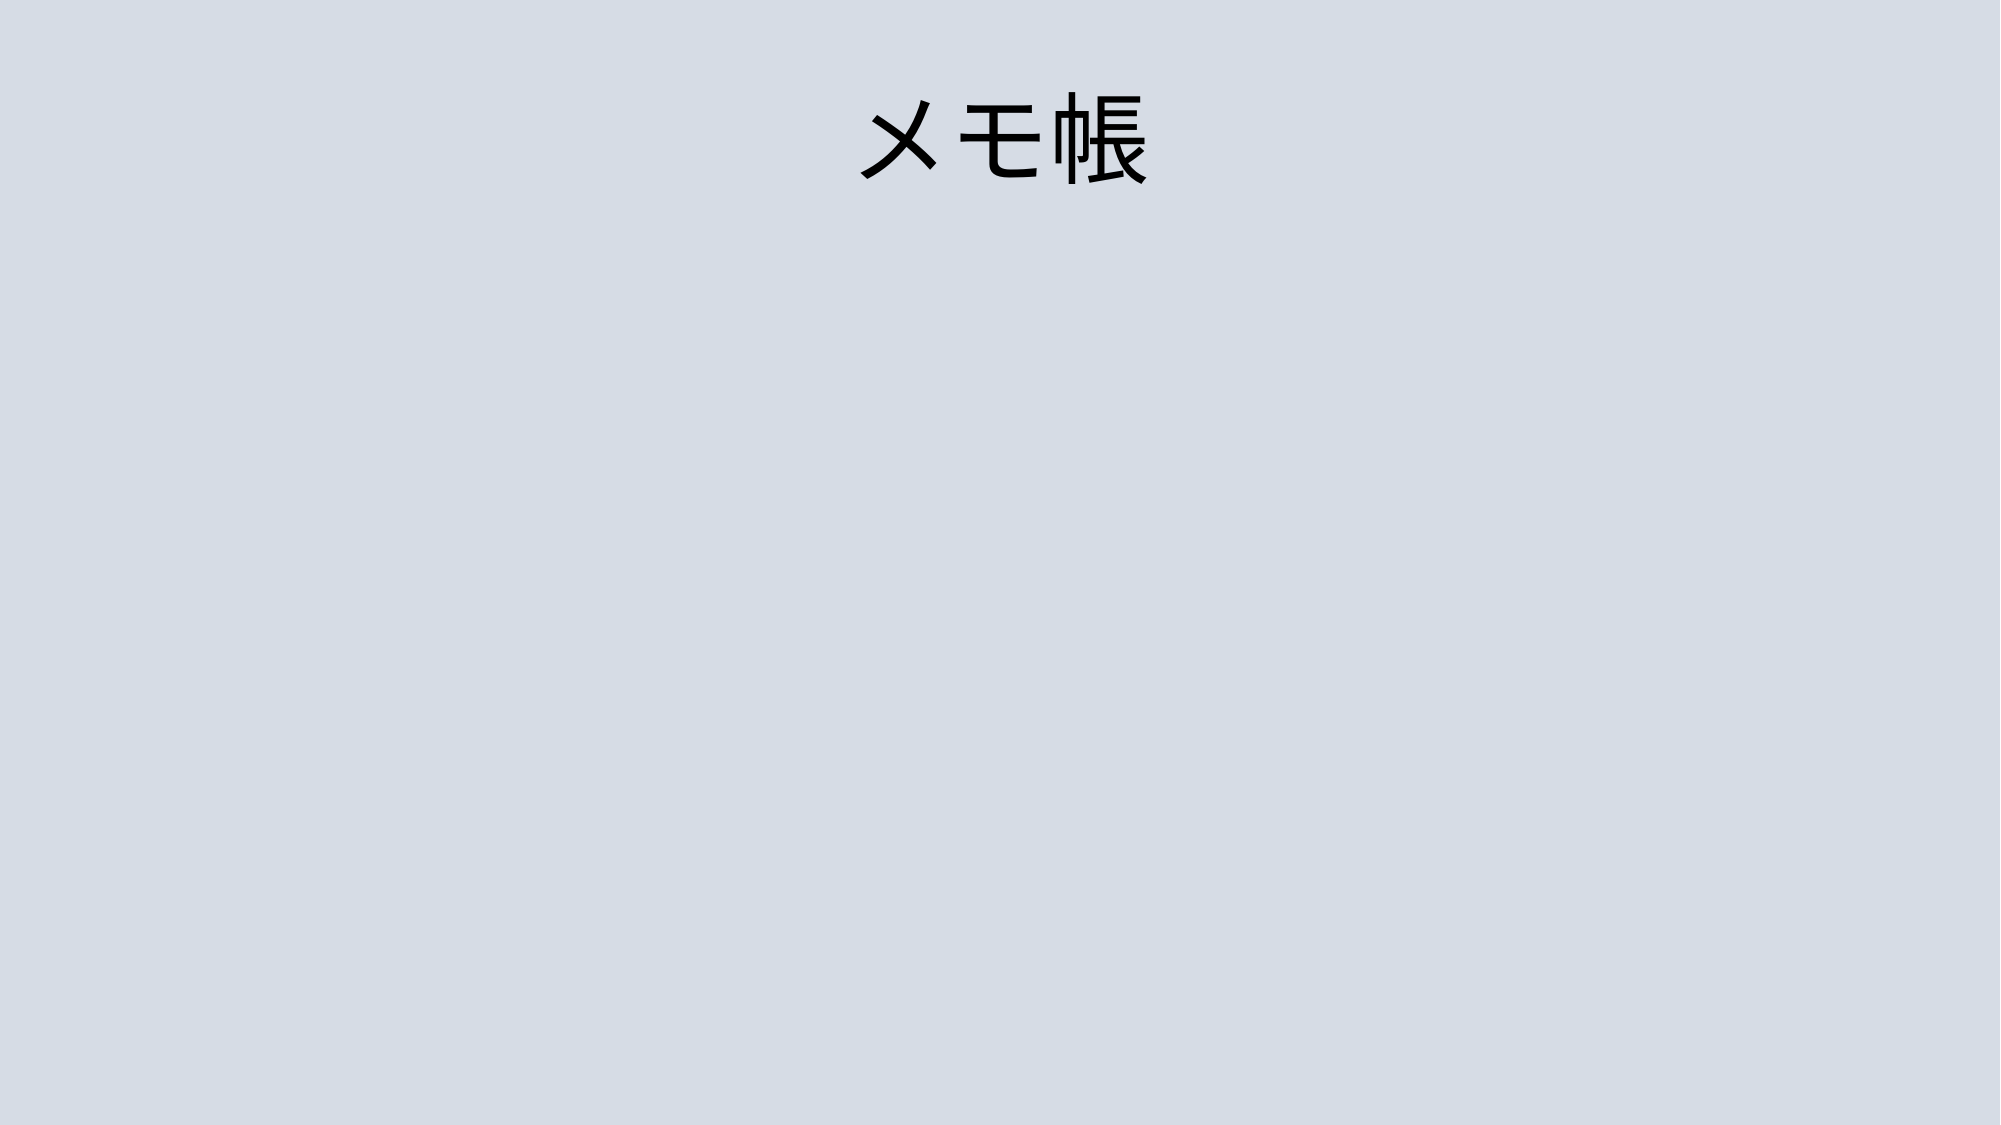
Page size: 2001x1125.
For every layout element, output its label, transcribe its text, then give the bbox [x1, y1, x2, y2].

text_box メモ帳 [177, 69, 1823, 204]
